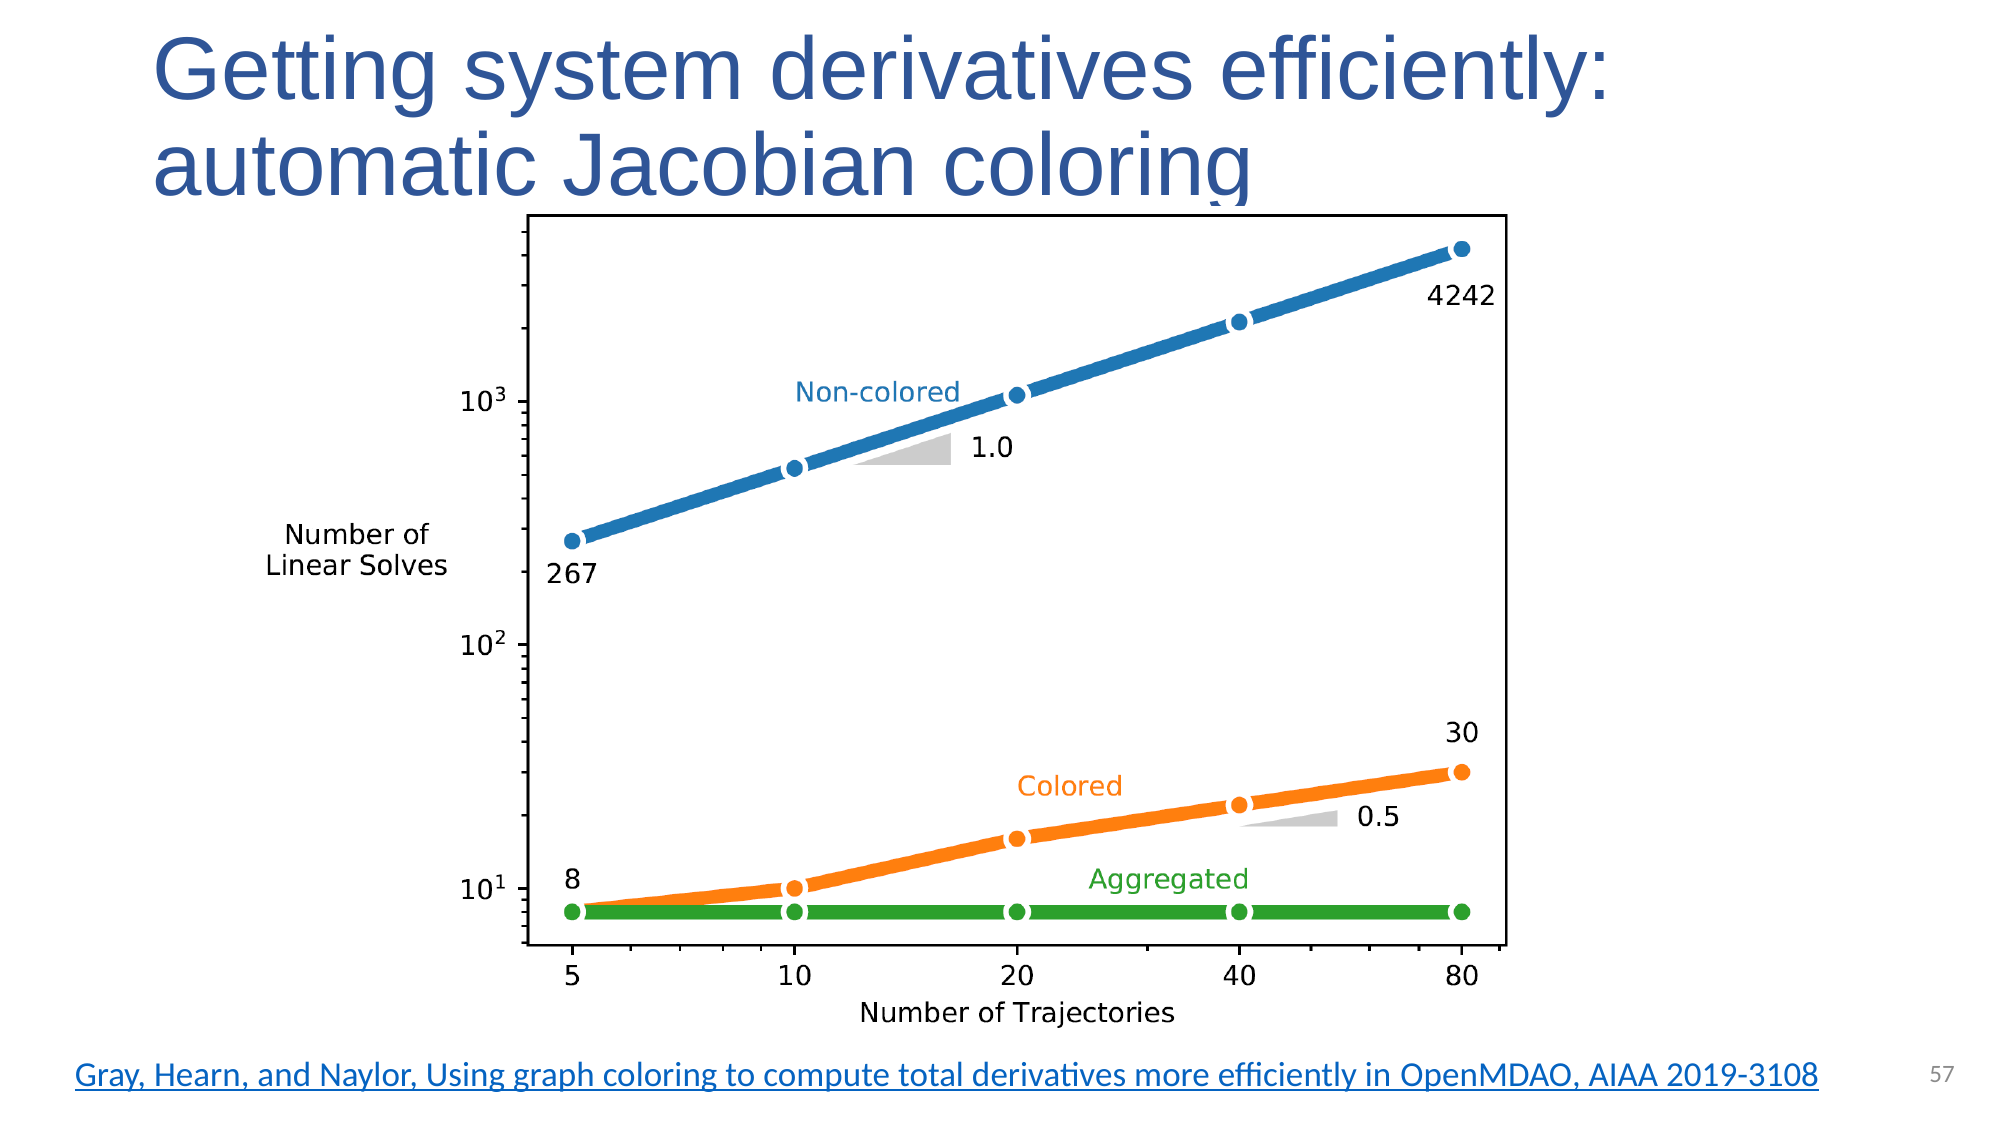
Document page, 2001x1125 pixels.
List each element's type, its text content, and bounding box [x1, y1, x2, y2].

slide_number 57 [1519, 1042, 1970, 1103]
text_box Gray, Hearn, and Naylor, Using graph coloring to compute total derivatives more efficiently in OpenMDAO, AIAA 2019-3108 [0, 1045, 1825, 1100]
title Getting system derivatives efficiently: automatic Jacobian coloring [137, 13, 1863, 223]
picture [233, 206, 1528, 1032]
